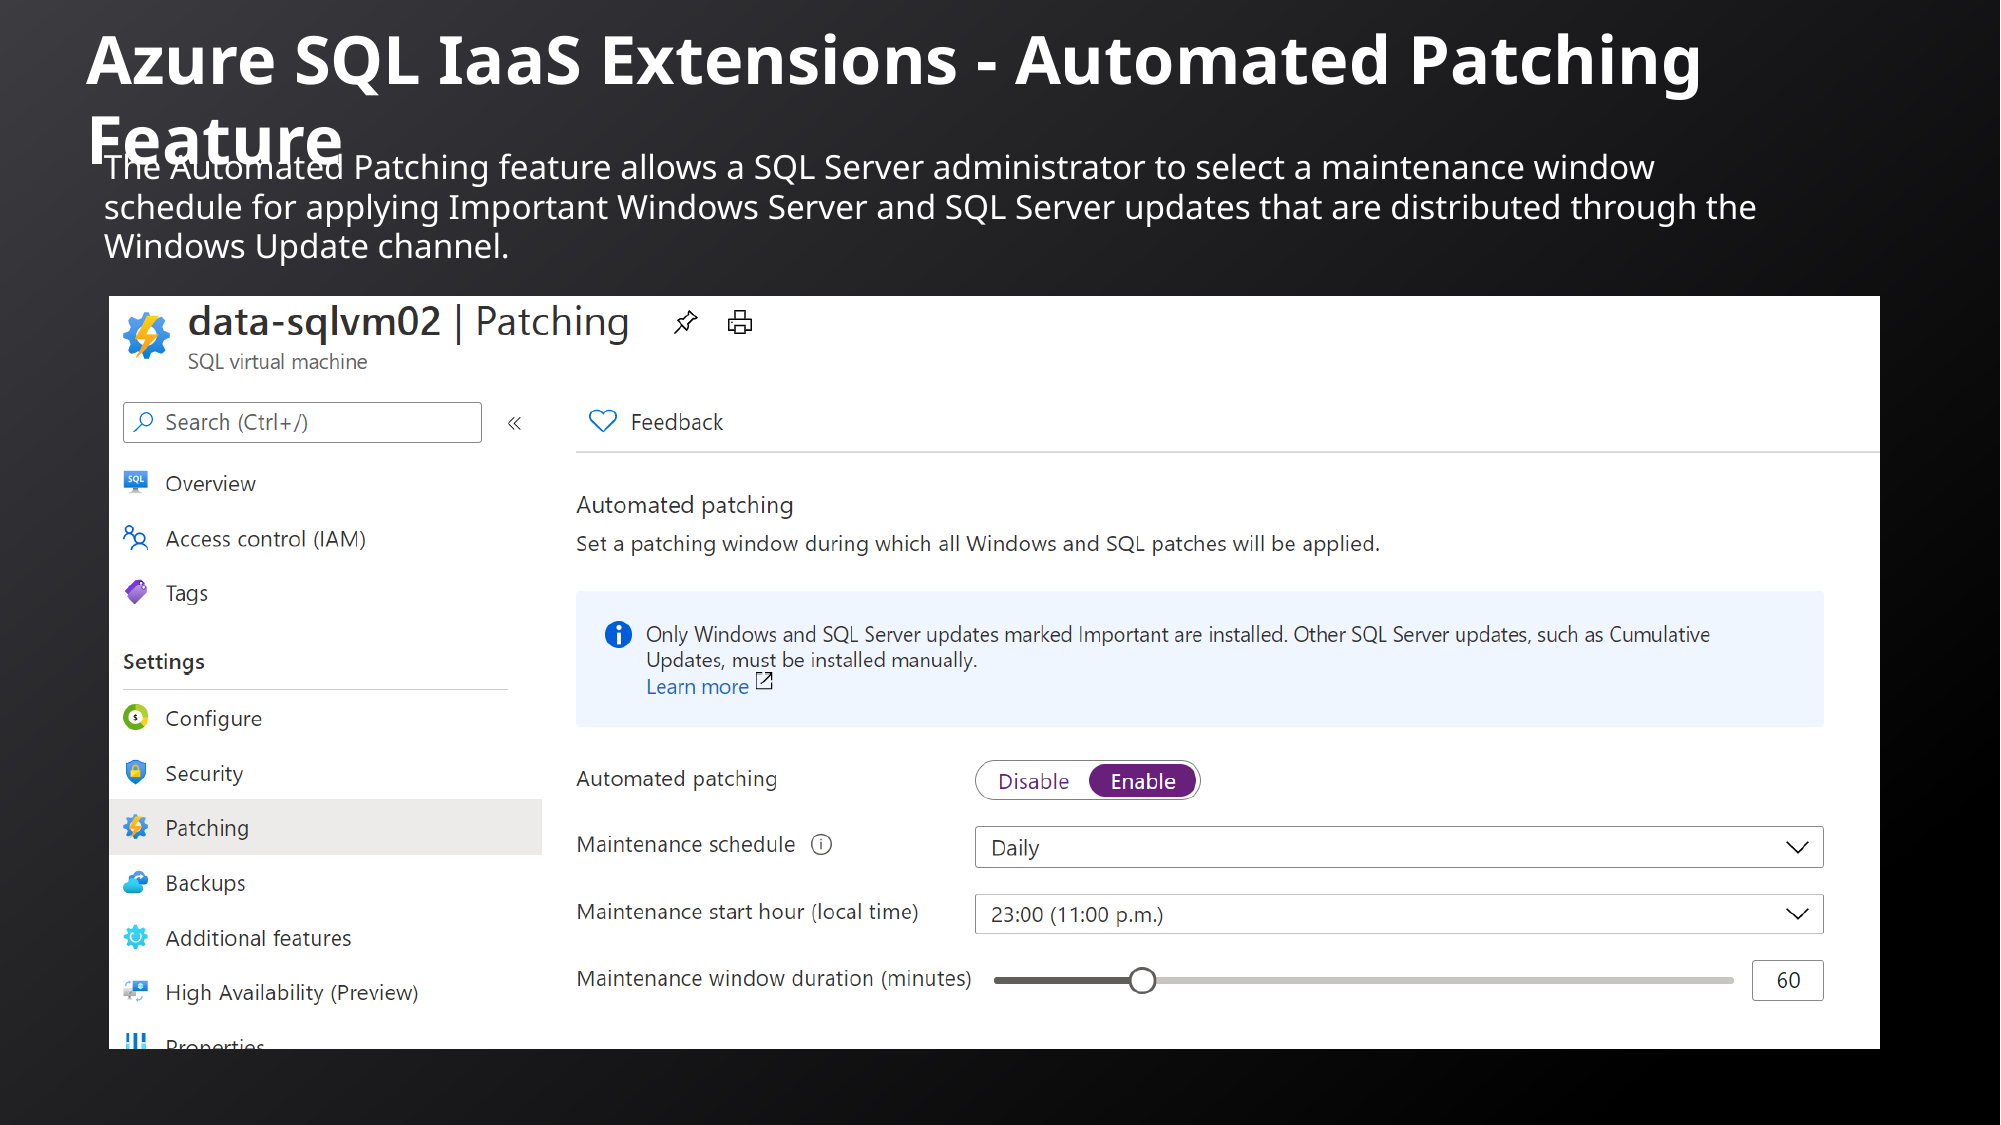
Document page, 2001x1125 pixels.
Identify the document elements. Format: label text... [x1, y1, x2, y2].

text_box The Automated Patching feature allows a SQL Server administrator to select a maintenance window schedule for applying Important Windows Server and SQL Server updates that are distributed through the Windows Update channel. [88, 138, 1814, 273]
picture [109, 296, 1880, 1049]
text_box Azure SQL IaaS Extensions - Automated Patching Feature [71, 10, 1868, 124]
